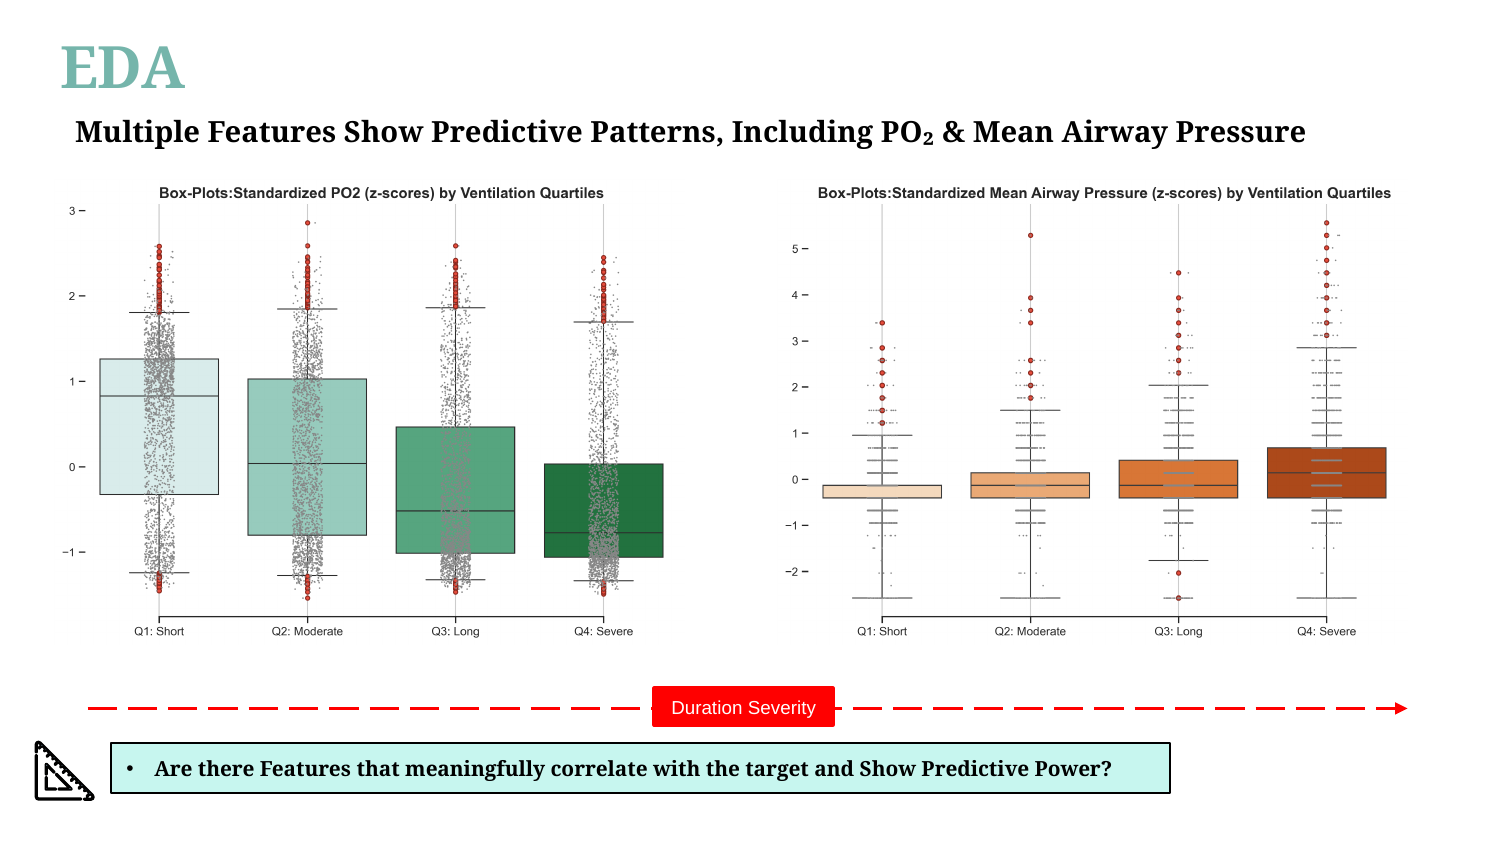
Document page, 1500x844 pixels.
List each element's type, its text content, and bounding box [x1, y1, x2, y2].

picture [776, 179, 1408, 645]
text_box Are there Features that meaningfully correlate with the target and Show Predictive Power? [111, 743, 1171, 794]
picture [54, 179, 686, 645]
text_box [35, 741, 95, 801]
text_box Multiple Features Show Predictive Patterns, Including PO₂ & Mean Airway Pressure [59, 98, 1473, 164]
text_box Duration Severity [654, 688, 833, 707]
text_box EDA [44, 15, 907, 115]
text_box Duration Severity [654, 717, 833, 725]
